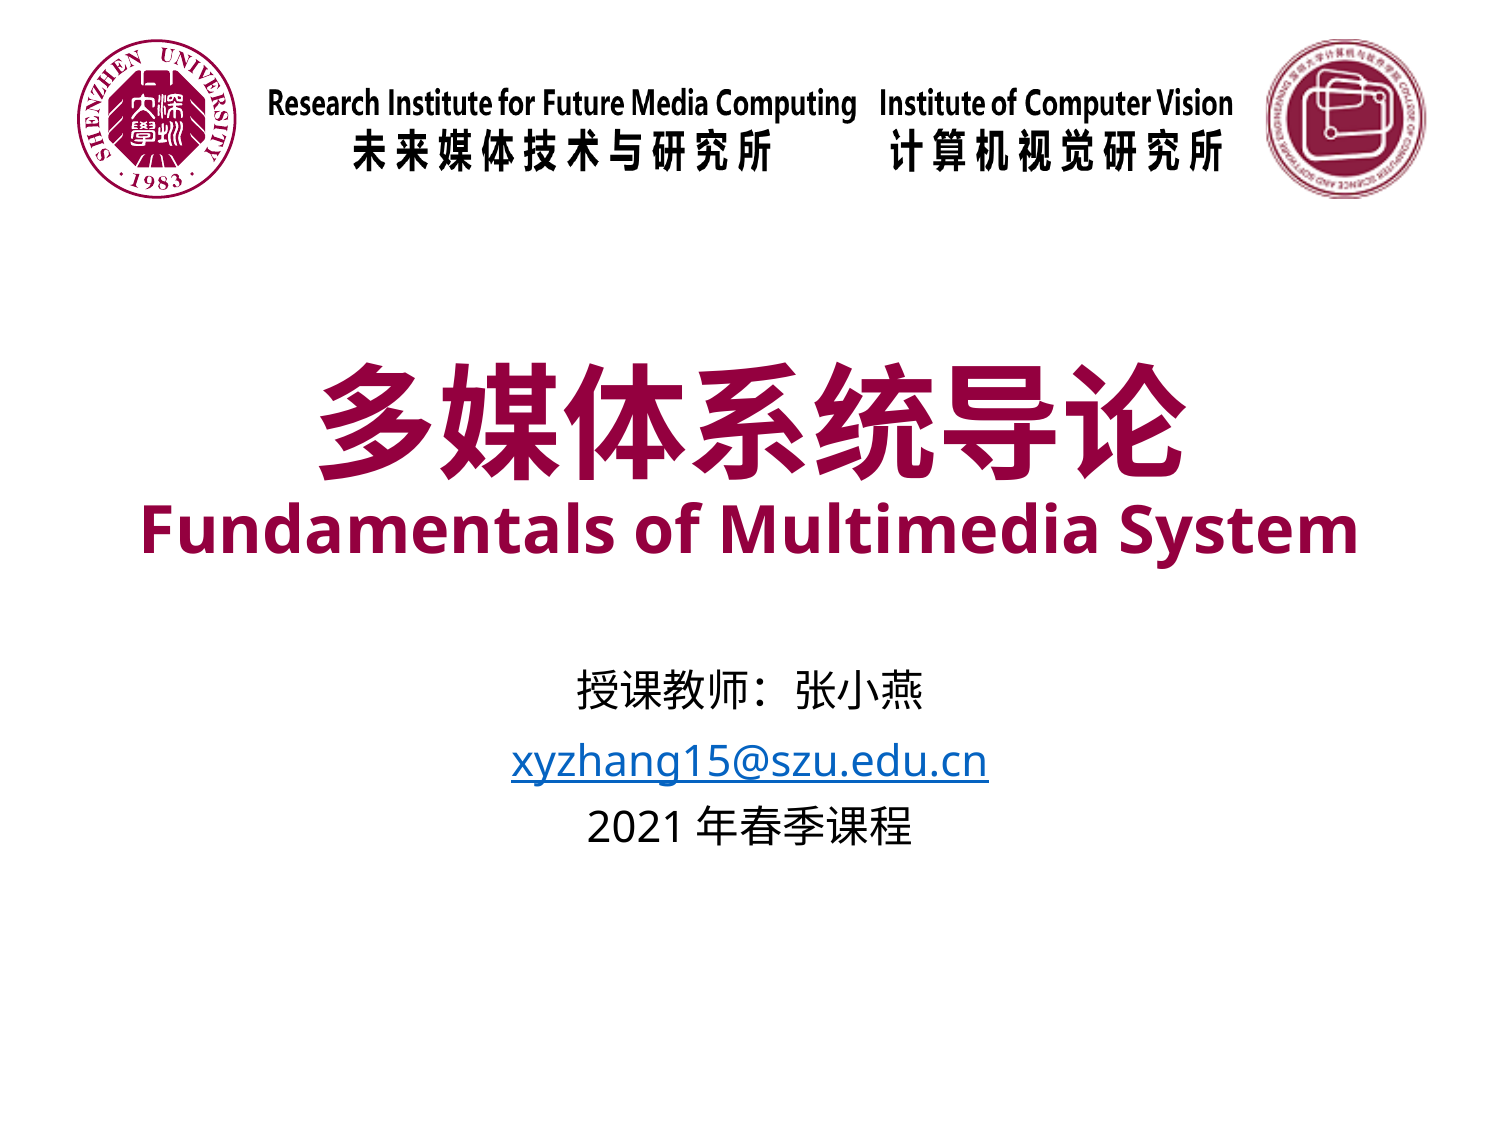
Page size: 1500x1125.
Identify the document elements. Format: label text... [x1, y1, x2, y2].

picture [260, 71, 1242, 182]
picture [76, 39, 237, 199]
title 多媒体系统导论 Fundamentals of Multimedia System [112, 184, 1388, 576]
picture [1265, 39, 1435, 199]
subtitle 授课教师：张小燕 xyzhang15@szu.edu.cn 2021年春季课程 [187, 590, 1313, 863]
